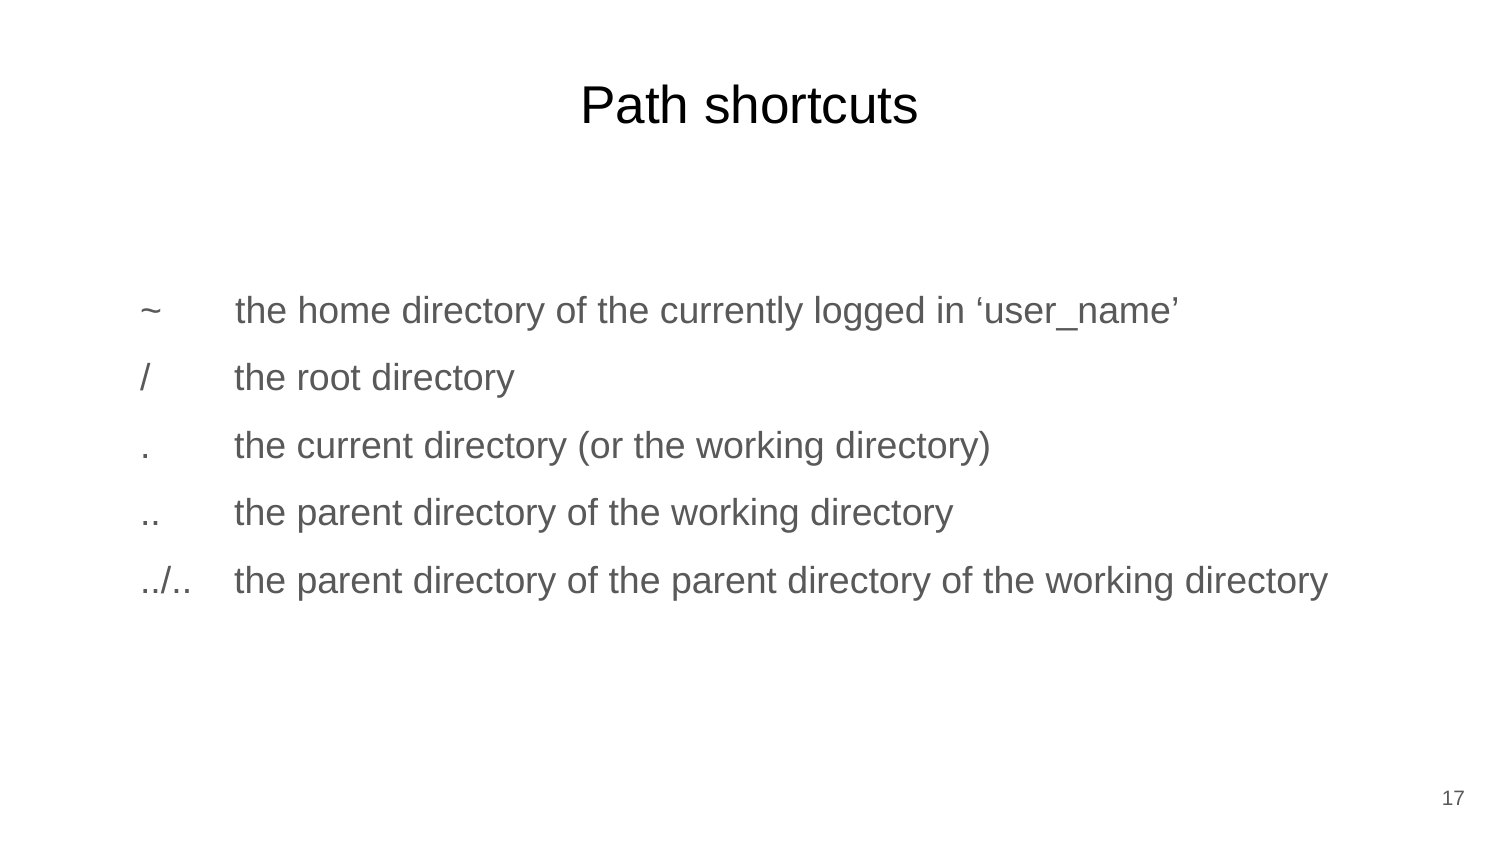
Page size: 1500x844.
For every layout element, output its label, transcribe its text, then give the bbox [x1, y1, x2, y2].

text_box ~ the home directory of the currently logged in ‘user_name’ / the root directory . the current directory (or the working directory) .. the parent directory of the working directory ../.. the parent directory of the parent directory of the working directory [124, 248, 1368, 616]
title Path shortcuts [508, 56, 991, 150]
slide_number ‹#› [1389, 764, 1480, 830]
